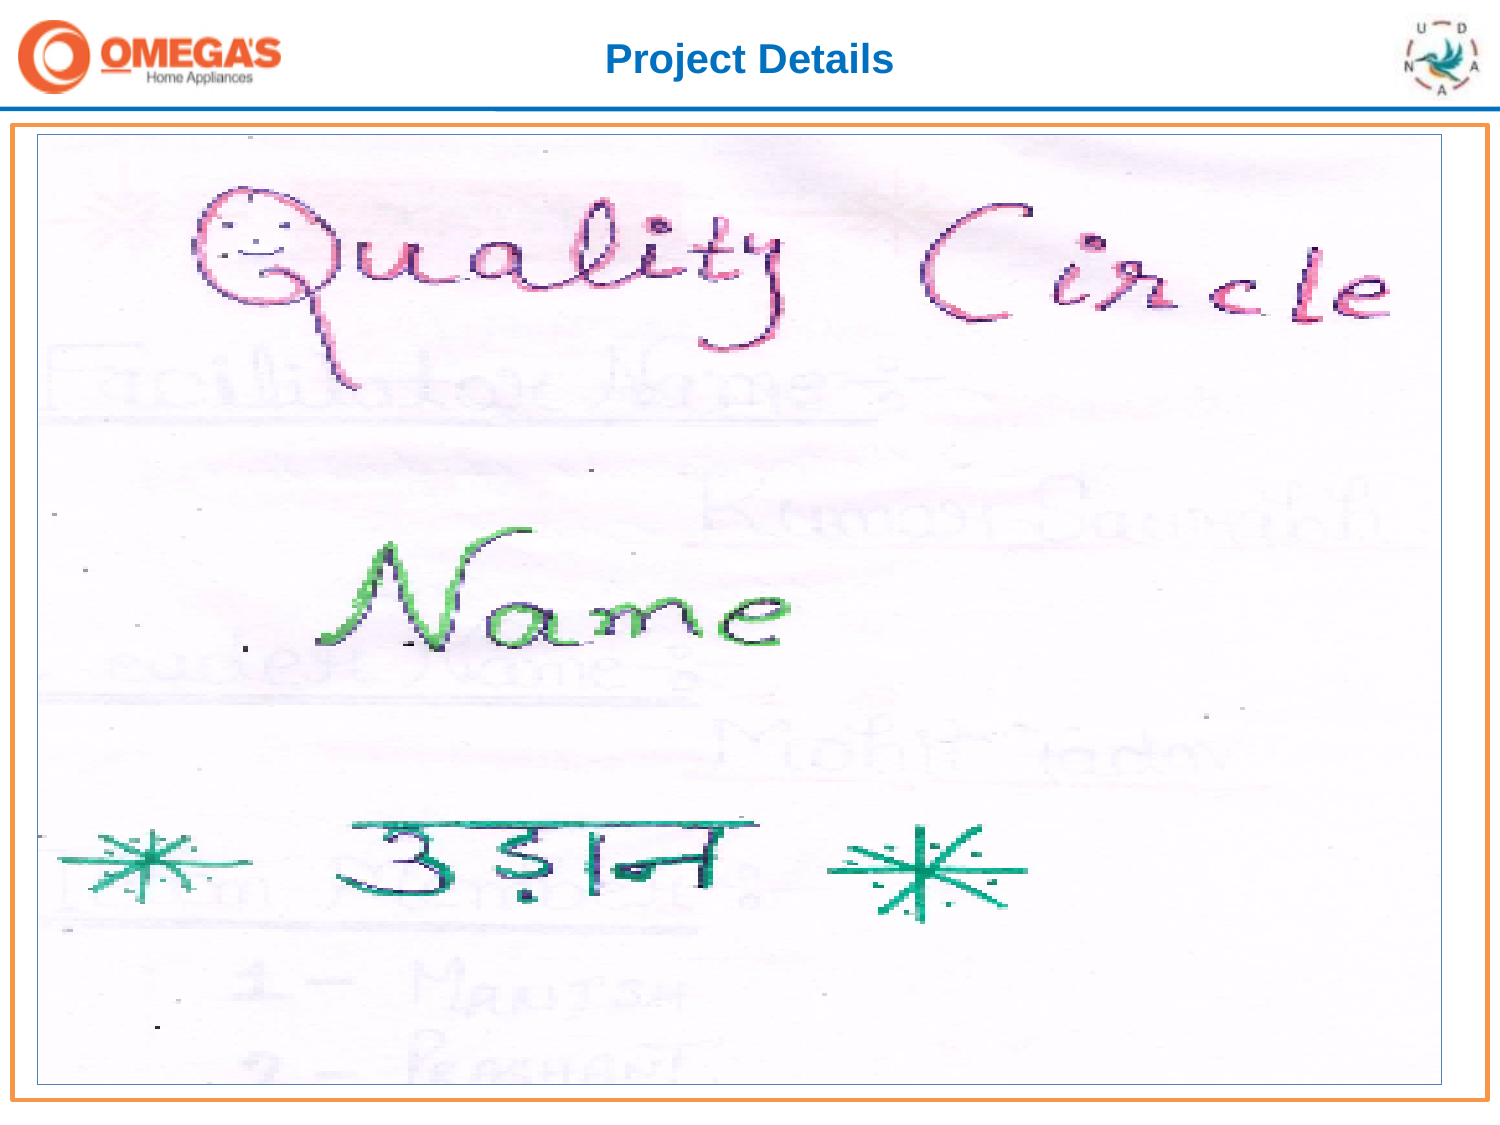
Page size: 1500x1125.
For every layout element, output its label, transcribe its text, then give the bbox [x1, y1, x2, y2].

picture [17, 20, 281, 94]
picture [37, 134, 1442, 1085]
text_box [10, 123, 1490, 1102]
text_box Project Details [590, 24, 910, 89]
picture [1393, 12, 1489, 101]
